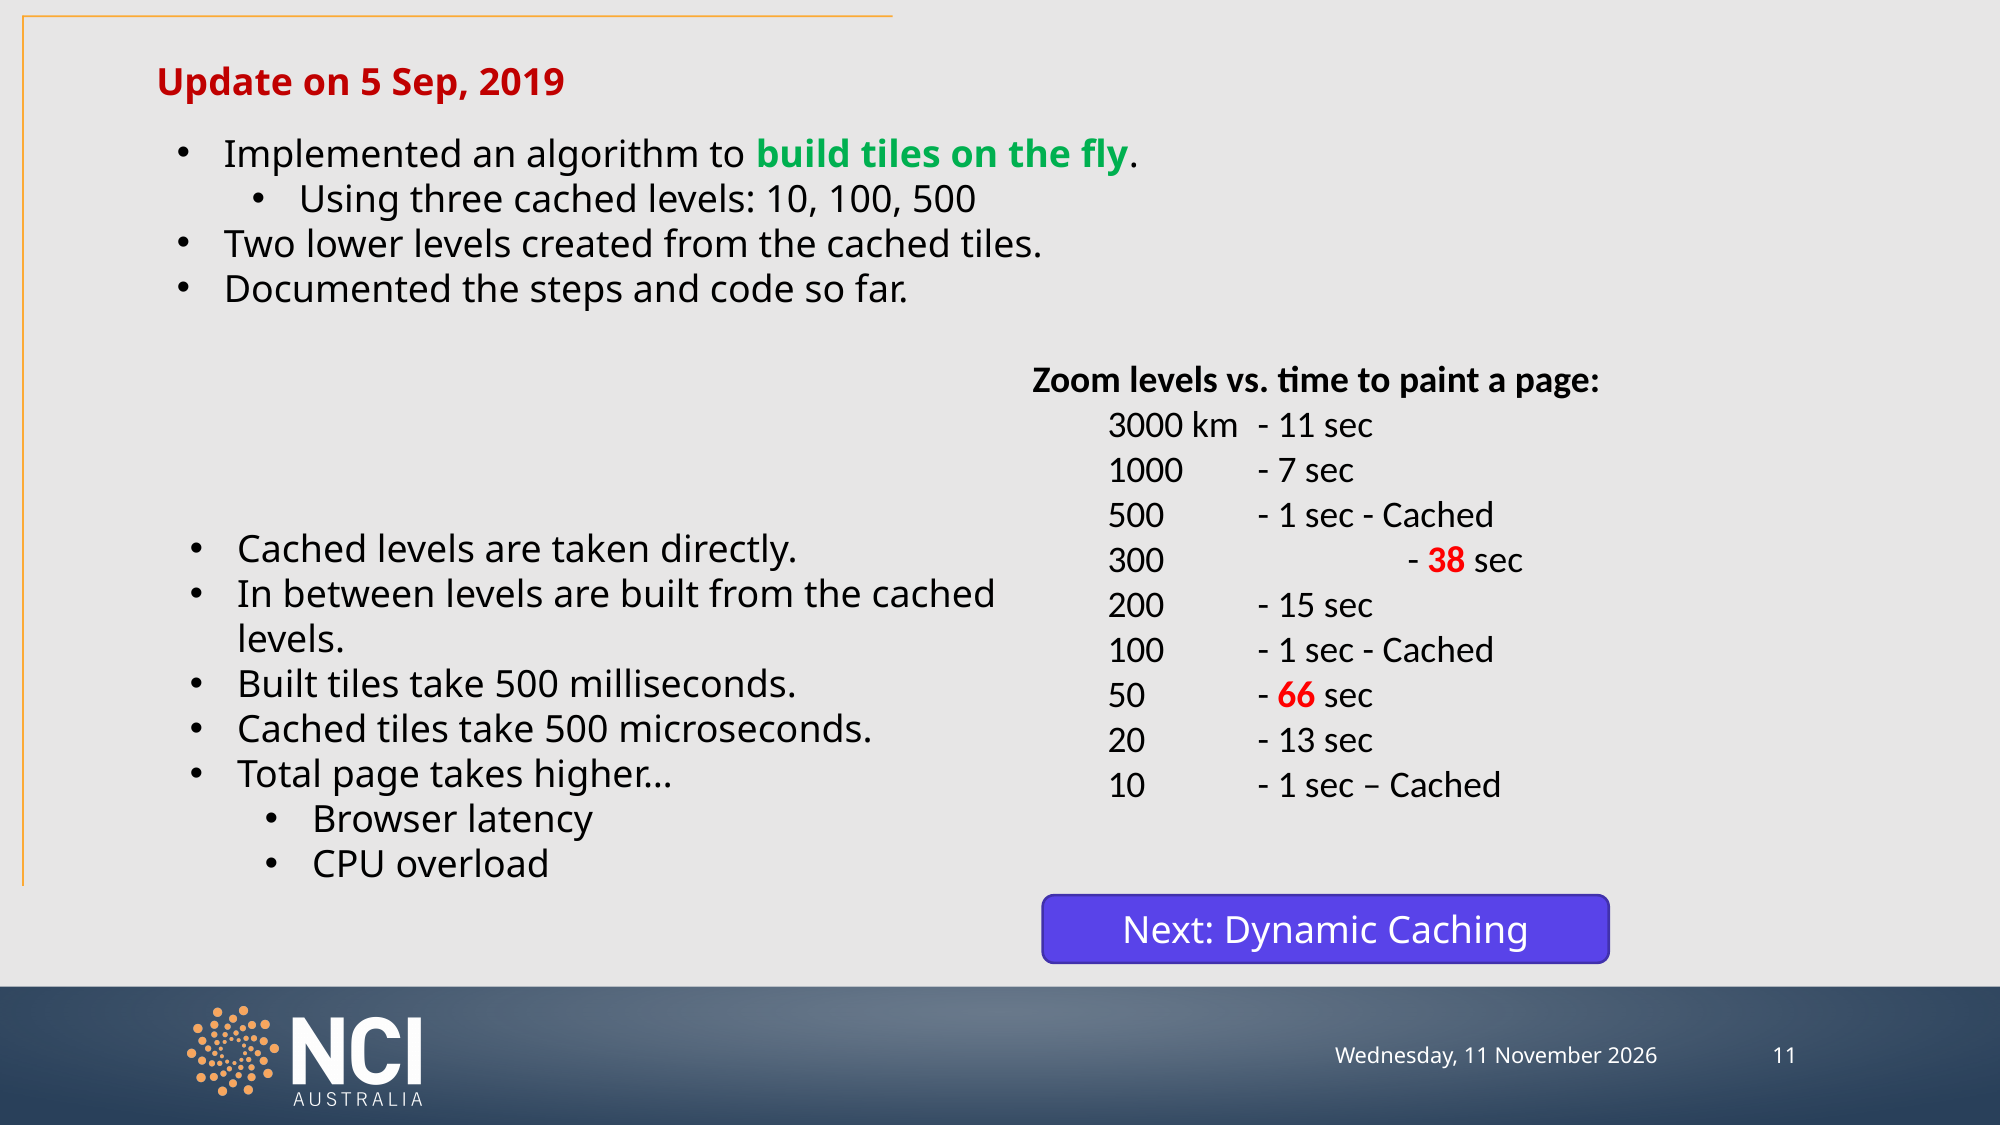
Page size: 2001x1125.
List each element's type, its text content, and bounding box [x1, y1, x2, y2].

text_box Next: Dynamic Caching [1041, 893, 1611, 965]
picture [187, 1006, 422, 1106]
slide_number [1223, 1026, 1674, 1086]
text_box Update on 5 Sep, 2019 [141, 50, 1027, 111]
text_box Zoom levels vs. time to paint a page: 3000 km - 11 sec 1000 - 7 sec 500 - 1 sec - Cached 300 - 38 sec 200 - 15 sec 100 - 1 sec - Cached 50 - 66 sec 20 - 13 sec 10 - 1 sec – Cached [1017, 347, 2000, 812]
text_box Implemented an algorithm to build tiles on the fly. Using three cached levels: 10, 100, 500 Two lower levels created from the cached tiles. Documented the steps and code so far. [162, 122, 1159, 317]
slide_number 10 [1685, 1026, 1813, 1086]
text_box Cached levels are taken directly. In between levels are built from the cached levels. Built tiles take 500 milliseconds. Cached tiles take 500 microseconds. Total page takes higher… Browser latency CPU overload [175, 517, 1018, 893]
